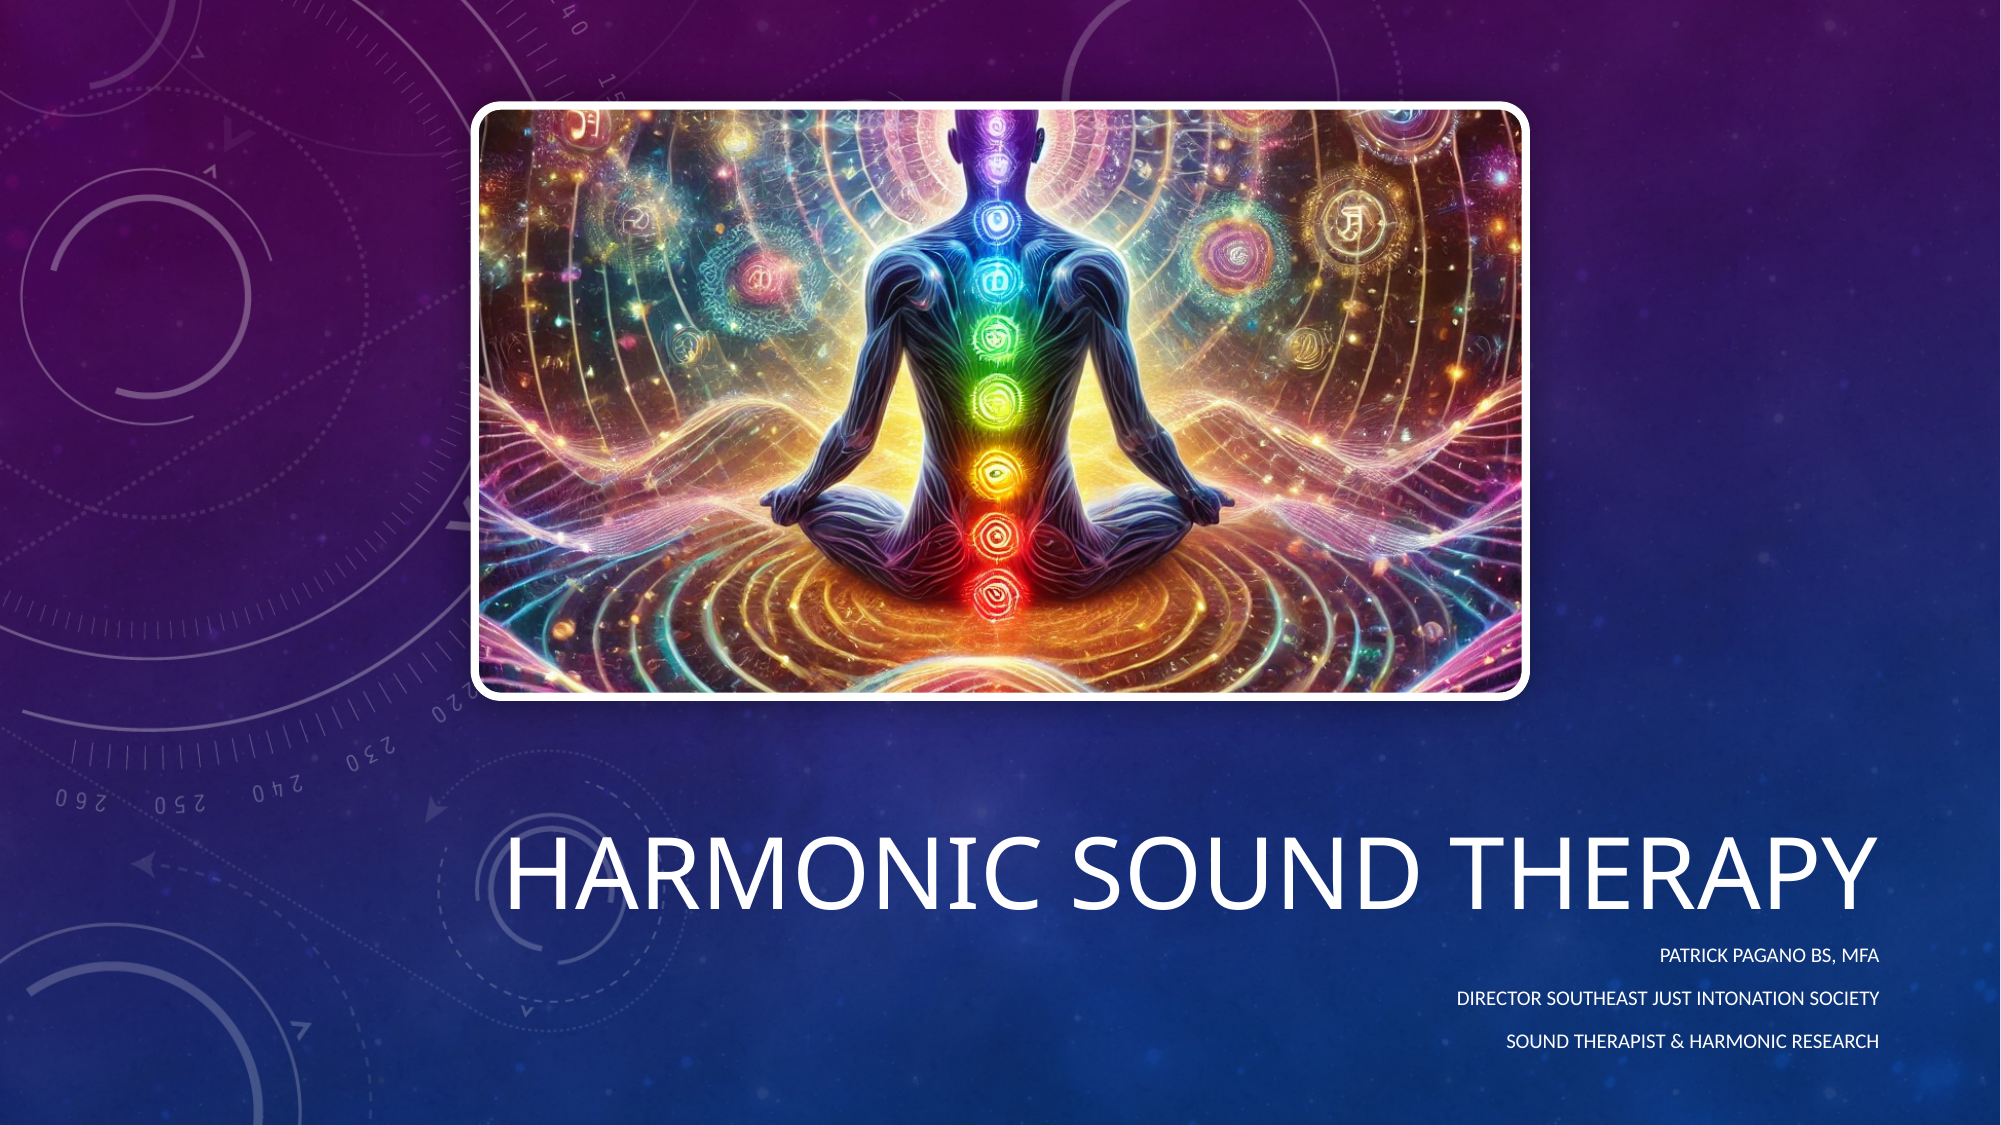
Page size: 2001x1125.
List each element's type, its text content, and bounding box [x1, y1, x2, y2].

subtitle Patrick Pagano BS, MFA DIRECTOR SOUTHEAST JUST INTONATION SOCIETY Sound Therapist & Harmonic Research [105, 937, 1895, 1065]
picture [0, 0, 2001, 1125]
title HARMONIC SOUND THERAPY [105, 748, 1895, 937]
